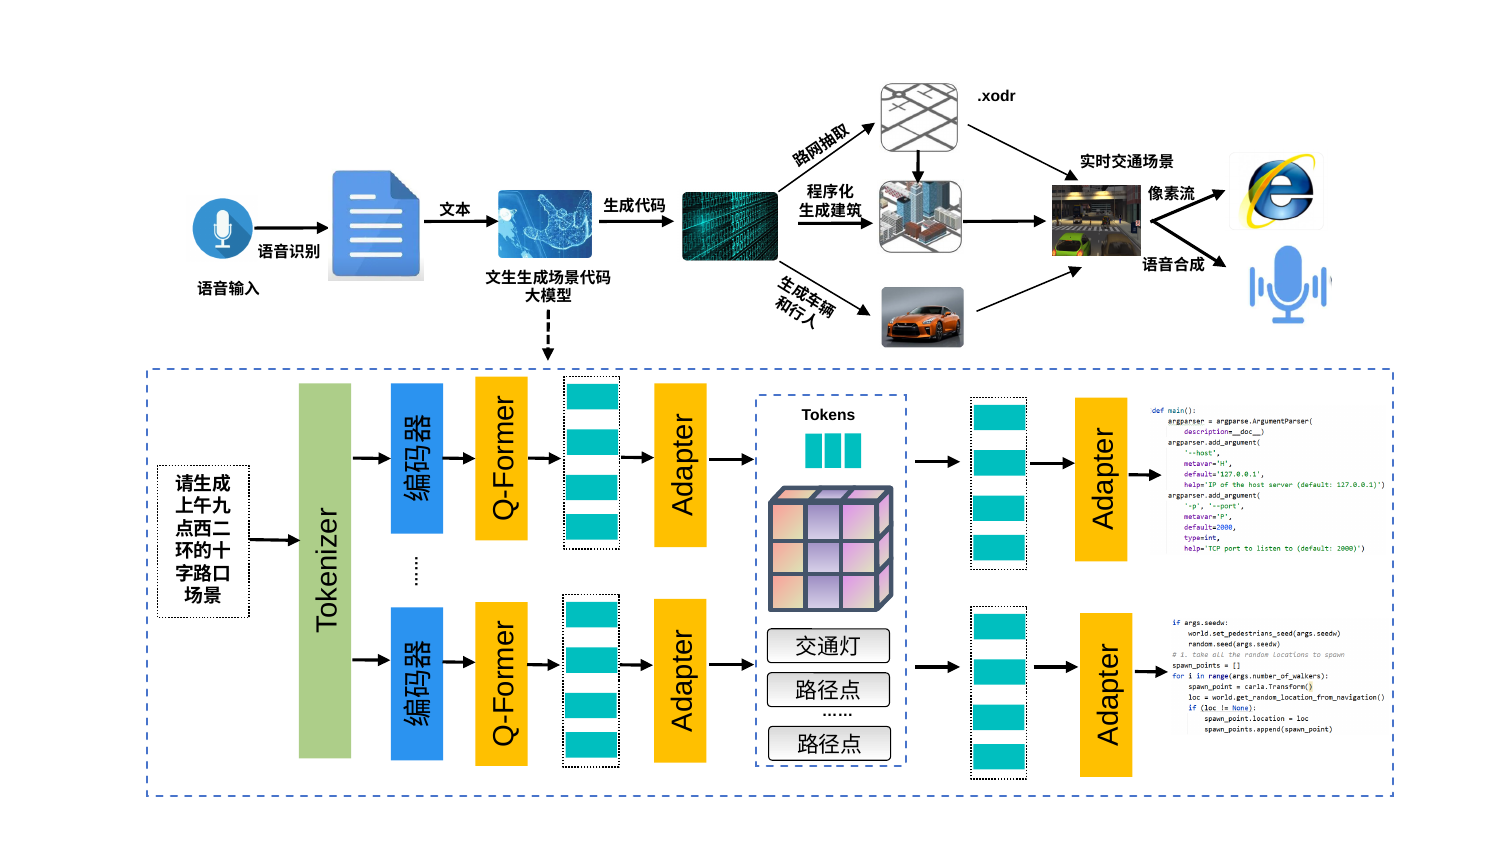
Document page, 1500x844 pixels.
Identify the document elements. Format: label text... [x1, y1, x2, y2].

picture [185, 195, 258, 262]
text_box 语音识别 [235, 236, 343, 284]
text_box 语音合成 [1119, 249, 1228, 297]
text_box 生成车辆和行人 [755, 259, 859, 341]
picture [879, 285, 966, 349]
text_box 像素流 [1119, 178, 1216, 209]
text_box 路网抽取 [764, 104, 868, 187]
text_box .xodr [966, 79, 1028, 111]
picture [497, 189, 594, 260]
text_box 程序化 生成建筑 [782, 175, 879, 244]
picture [1171, 618, 1389, 735]
text_box [976, 266, 1082, 312]
picture [1245, 240, 1332, 328]
picture [879, 81, 960, 153]
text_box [770, 487, 892, 611]
text_box 文本 [424, 193, 497, 219]
text_box [780, 122, 876, 191]
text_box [1150, 190, 1226, 222]
picture [877, 179, 964, 254]
text_box [967, 124, 1079, 181]
picture [1052, 185, 1141, 256]
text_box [1151, 219, 1227, 268]
picture [677, 189, 780, 262]
picture [328, 166, 424, 281]
text_box 文生生成场景代码大模型 [466, 262, 630, 310]
picture [1225, 149, 1328, 231]
text_box [146, 368, 1394, 797]
text_box [856, 303, 871, 316]
text_box 实时交通场景 [1057, 144, 1197, 179]
text_box 语音输入 [176, 273, 274, 304]
text_box 生成代码 [594, 190, 677, 217]
picture [1150, 405, 1386, 555]
